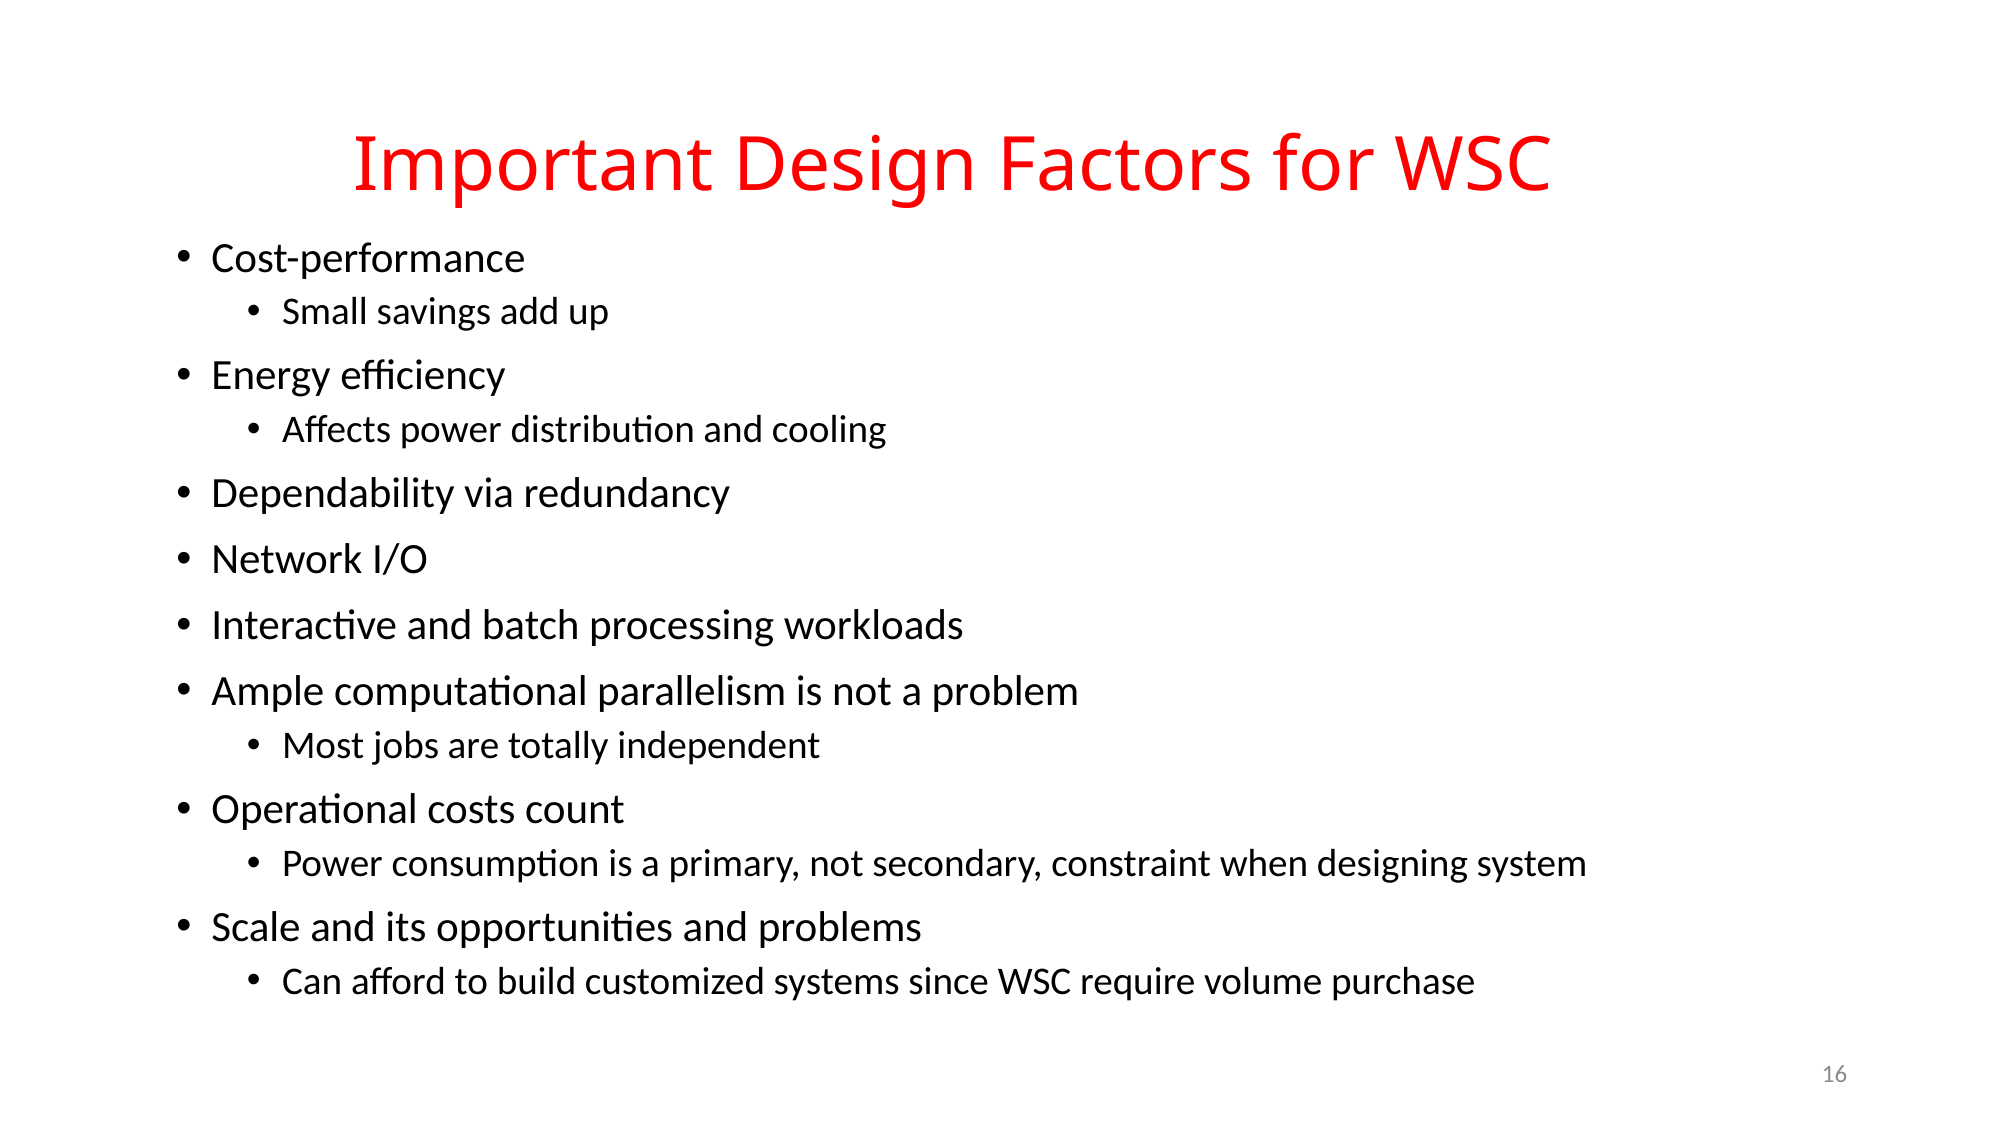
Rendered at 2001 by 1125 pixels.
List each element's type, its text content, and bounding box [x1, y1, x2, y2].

list Cost-performance Small savings add up Energy efficiency Affects power distribution and cooling Dependability via redundancy Network I/O Interactive and batch processing workloads Ample computational parallelism is not a problem Most jobs are totally independent Operational costs count Power consumption is a primary, not secondary, constraint when designing system Scale and its opportunities and problems Can afford to build customized systems since WSC require volume purchase [161, 227, 1731, 1012]
title Important Design Factors for WSC [338, 113, 1686, 220]
slide_number 16 [1412, 1042, 1863, 1103]
